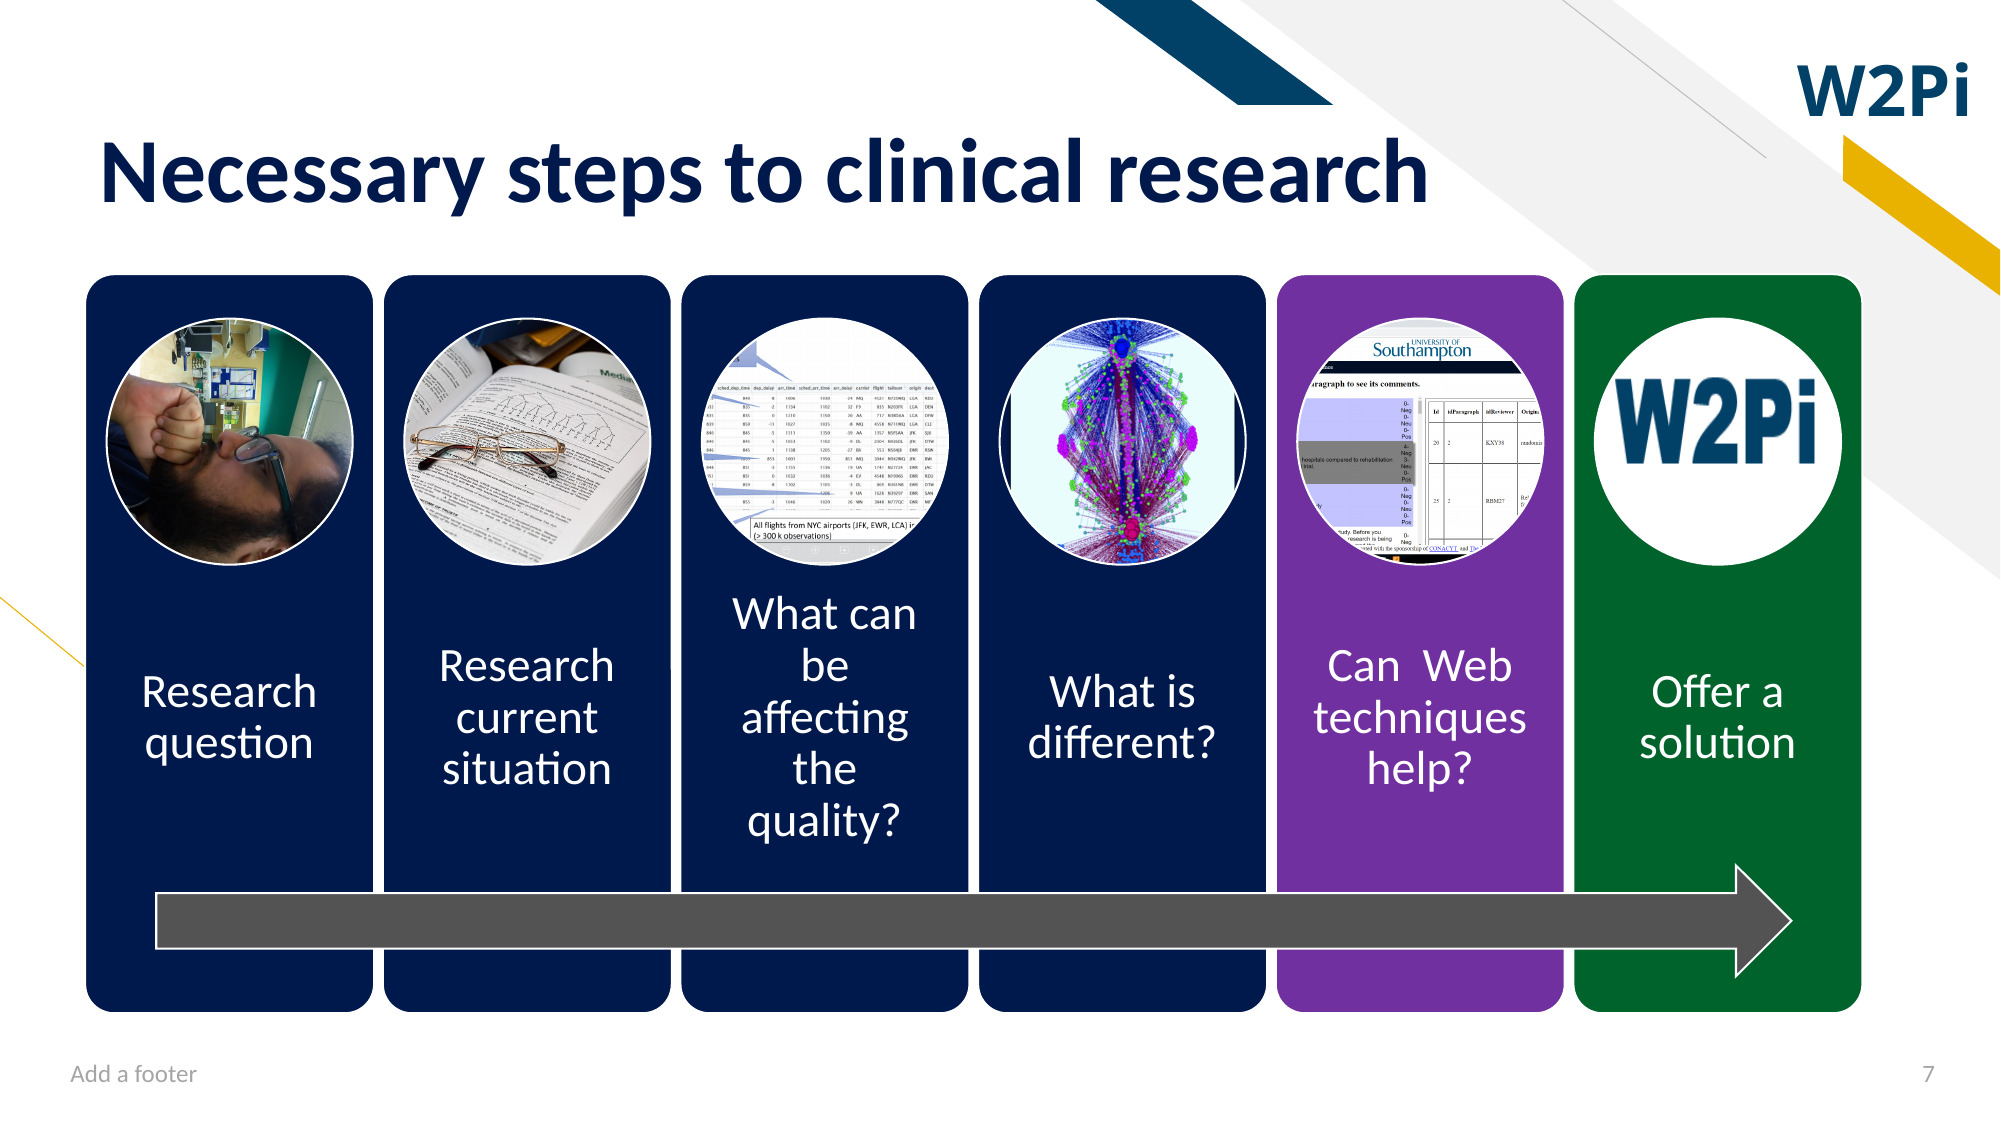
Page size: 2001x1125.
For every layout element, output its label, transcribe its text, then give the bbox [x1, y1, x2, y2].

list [85, 274, 1863, 1014]
footer Add a footer [55, 1042, 731, 1103]
title Necessary steps to clinical research [85, 34, 1453, 223]
slide_number 7 [1828, 1042, 1950, 1103]
